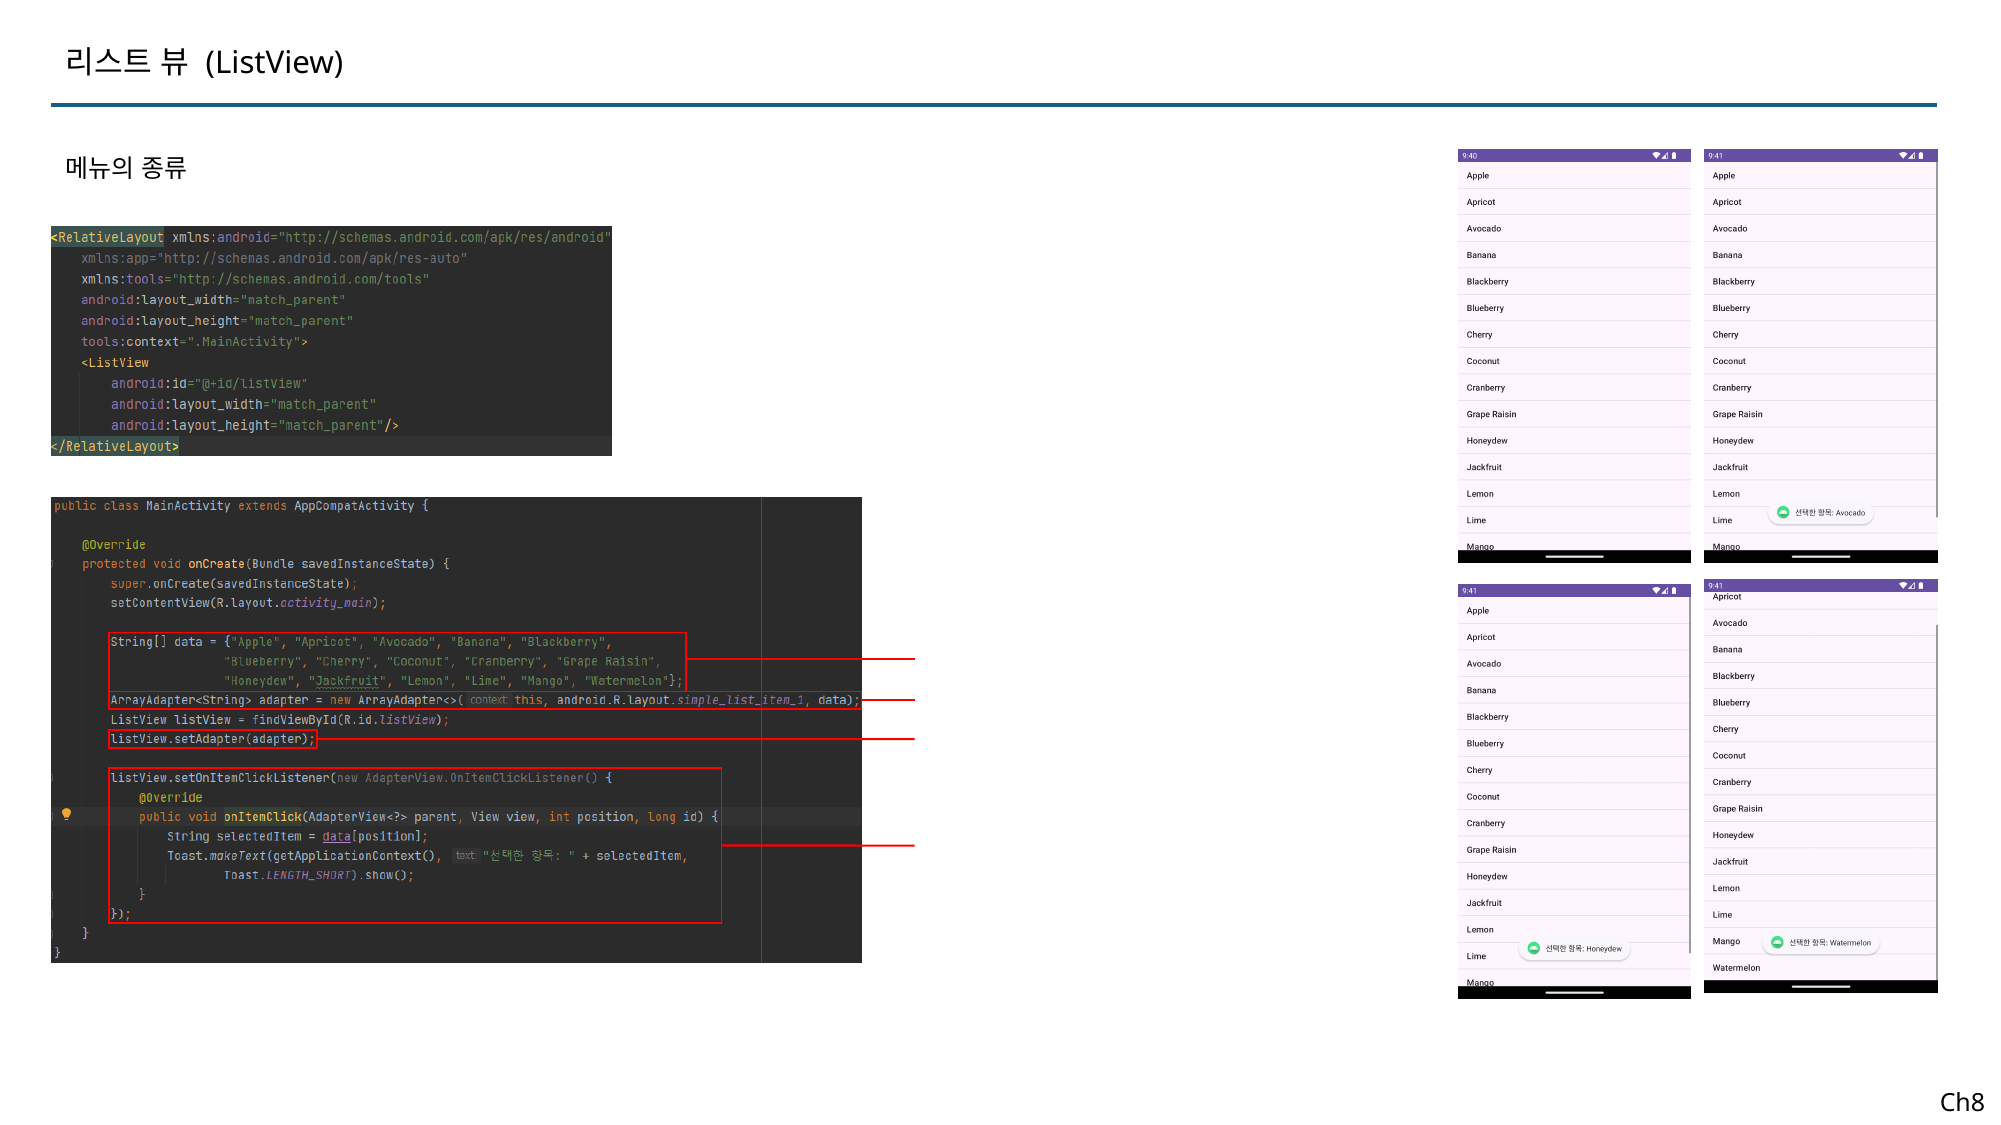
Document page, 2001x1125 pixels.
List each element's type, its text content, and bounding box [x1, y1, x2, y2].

picture [1457, 148, 1692, 563]
picture [50, 225, 613, 457]
text_box 리스트 뷰 (ListView) [50, 34, 697, 87]
text_box Ch8 [1913, 1079, 2000, 1125]
picture [50, 497, 863, 964]
picture [1704, 148, 1938, 563]
picture [1704, 578, 1938, 994]
picture [1457, 584, 1692, 999]
text_box 메뉴의 종류 [51, 129, 978, 190]
